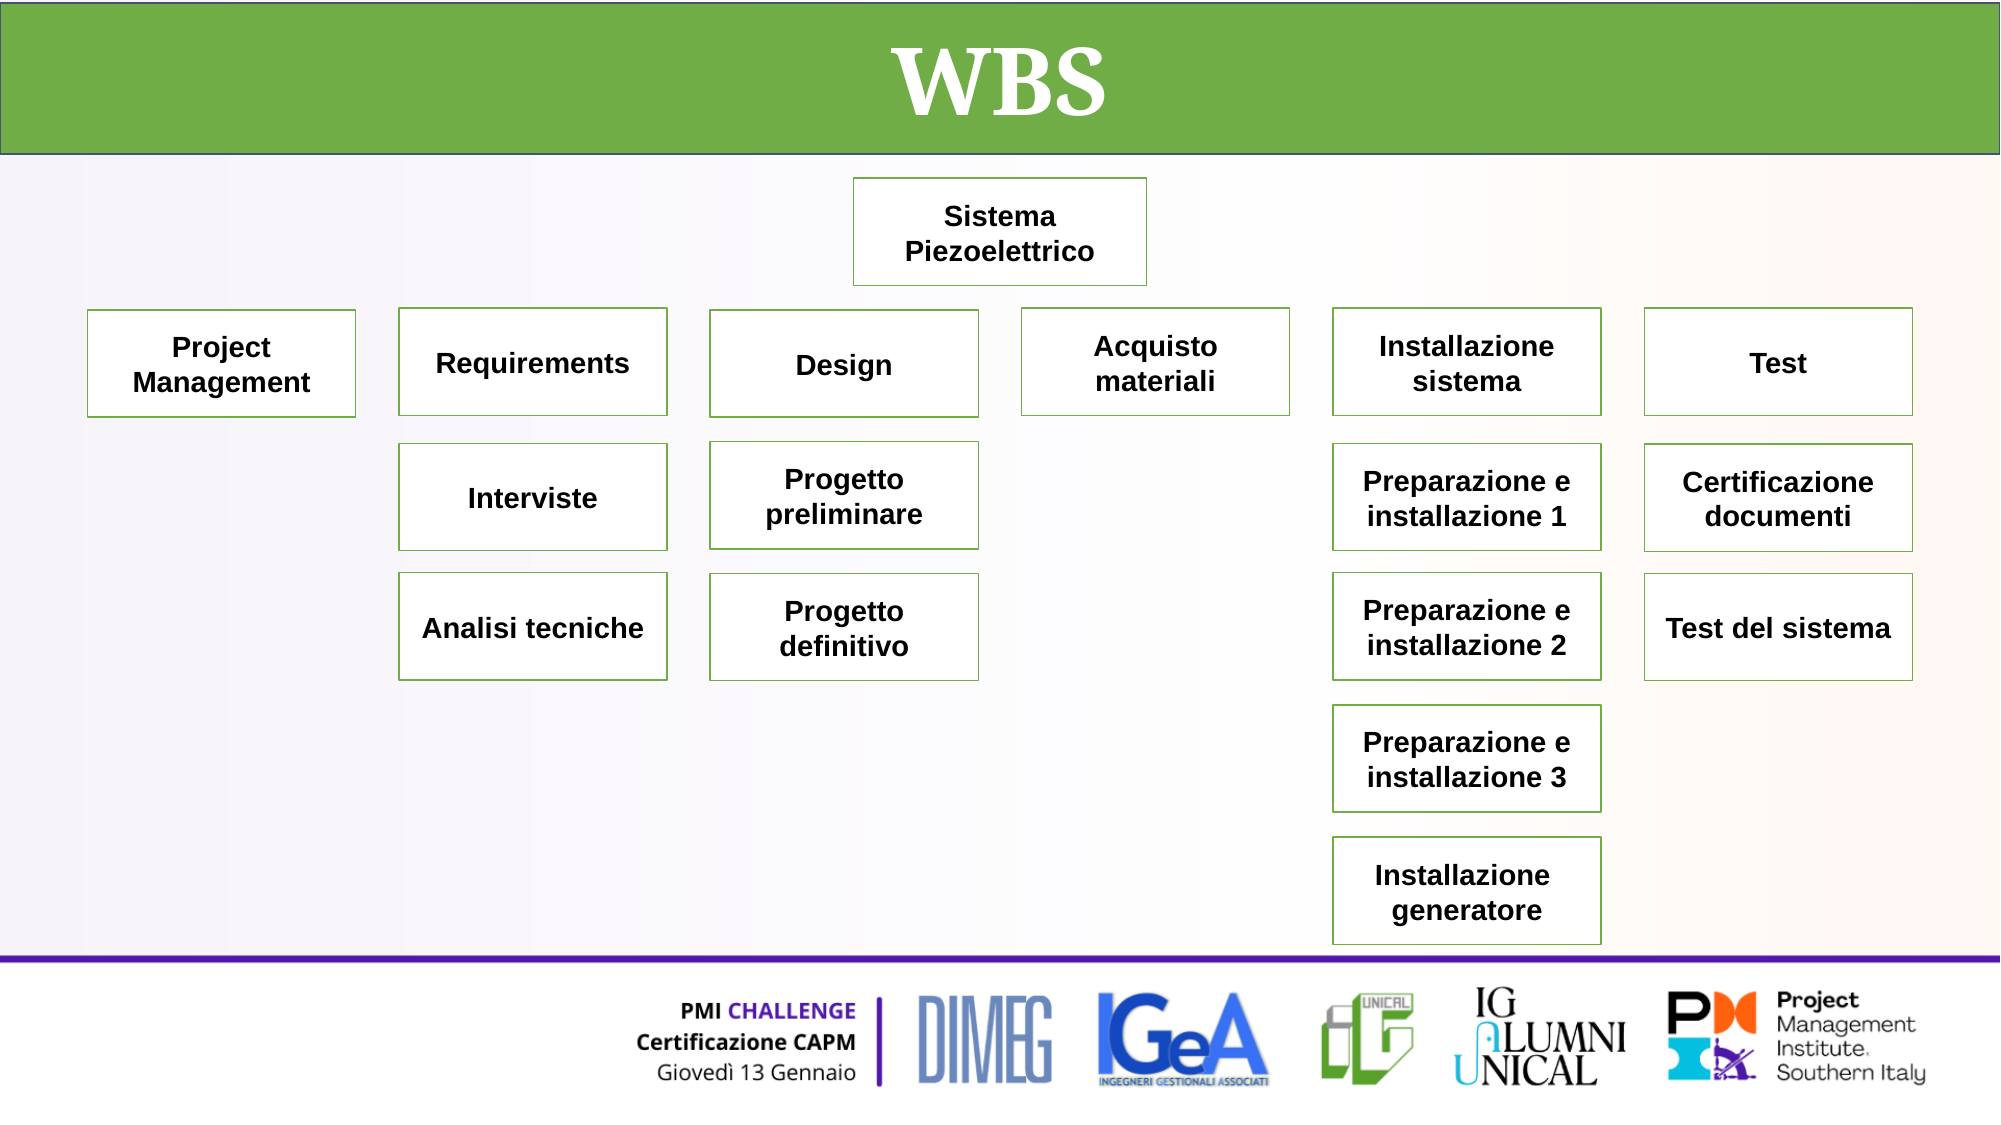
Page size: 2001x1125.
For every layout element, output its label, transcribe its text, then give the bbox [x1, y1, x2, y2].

text_box Preparazione e installazione 3 [1332, 704, 1602, 813]
text_box Requirements [398, 308, 667, 416]
text_box Interviste [398, 443, 667, 551]
text_box Design [710, 309, 979, 418]
text_box Test del sistema [1644, 573, 1913, 681]
text_box Project Management [87, 309, 356, 418]
text_box Acquisto materiali [1021, 308, 1290, 416]
text_box WBS [0, 2, 2000, 154]
text_box Installazione sistema [1332, 308, 1602, 416]
text_box Progetto preliminare [710, 441, 979, 549]
text_box Progetto definitivo [710, 573, 979, 681]
text_box Test [1644, 308, 1913, 416]
text_box Preparazione e installazione 1 [1332, 443, 1602, 551]
text_box Certificazione documenti [1644, 444, 1913, 552]
text_box Sistema Piezoelettrico [853, 178, 1147, 286]
text_box Installazione generatore [1332, 837, 1602, 945]
text_box Preparazione e installazione 2 [1332, 572, 1602, 680]
text_box Analisi tecniche [398, 572, 667, 680]
picture [0, 154, 2000, 1125]
